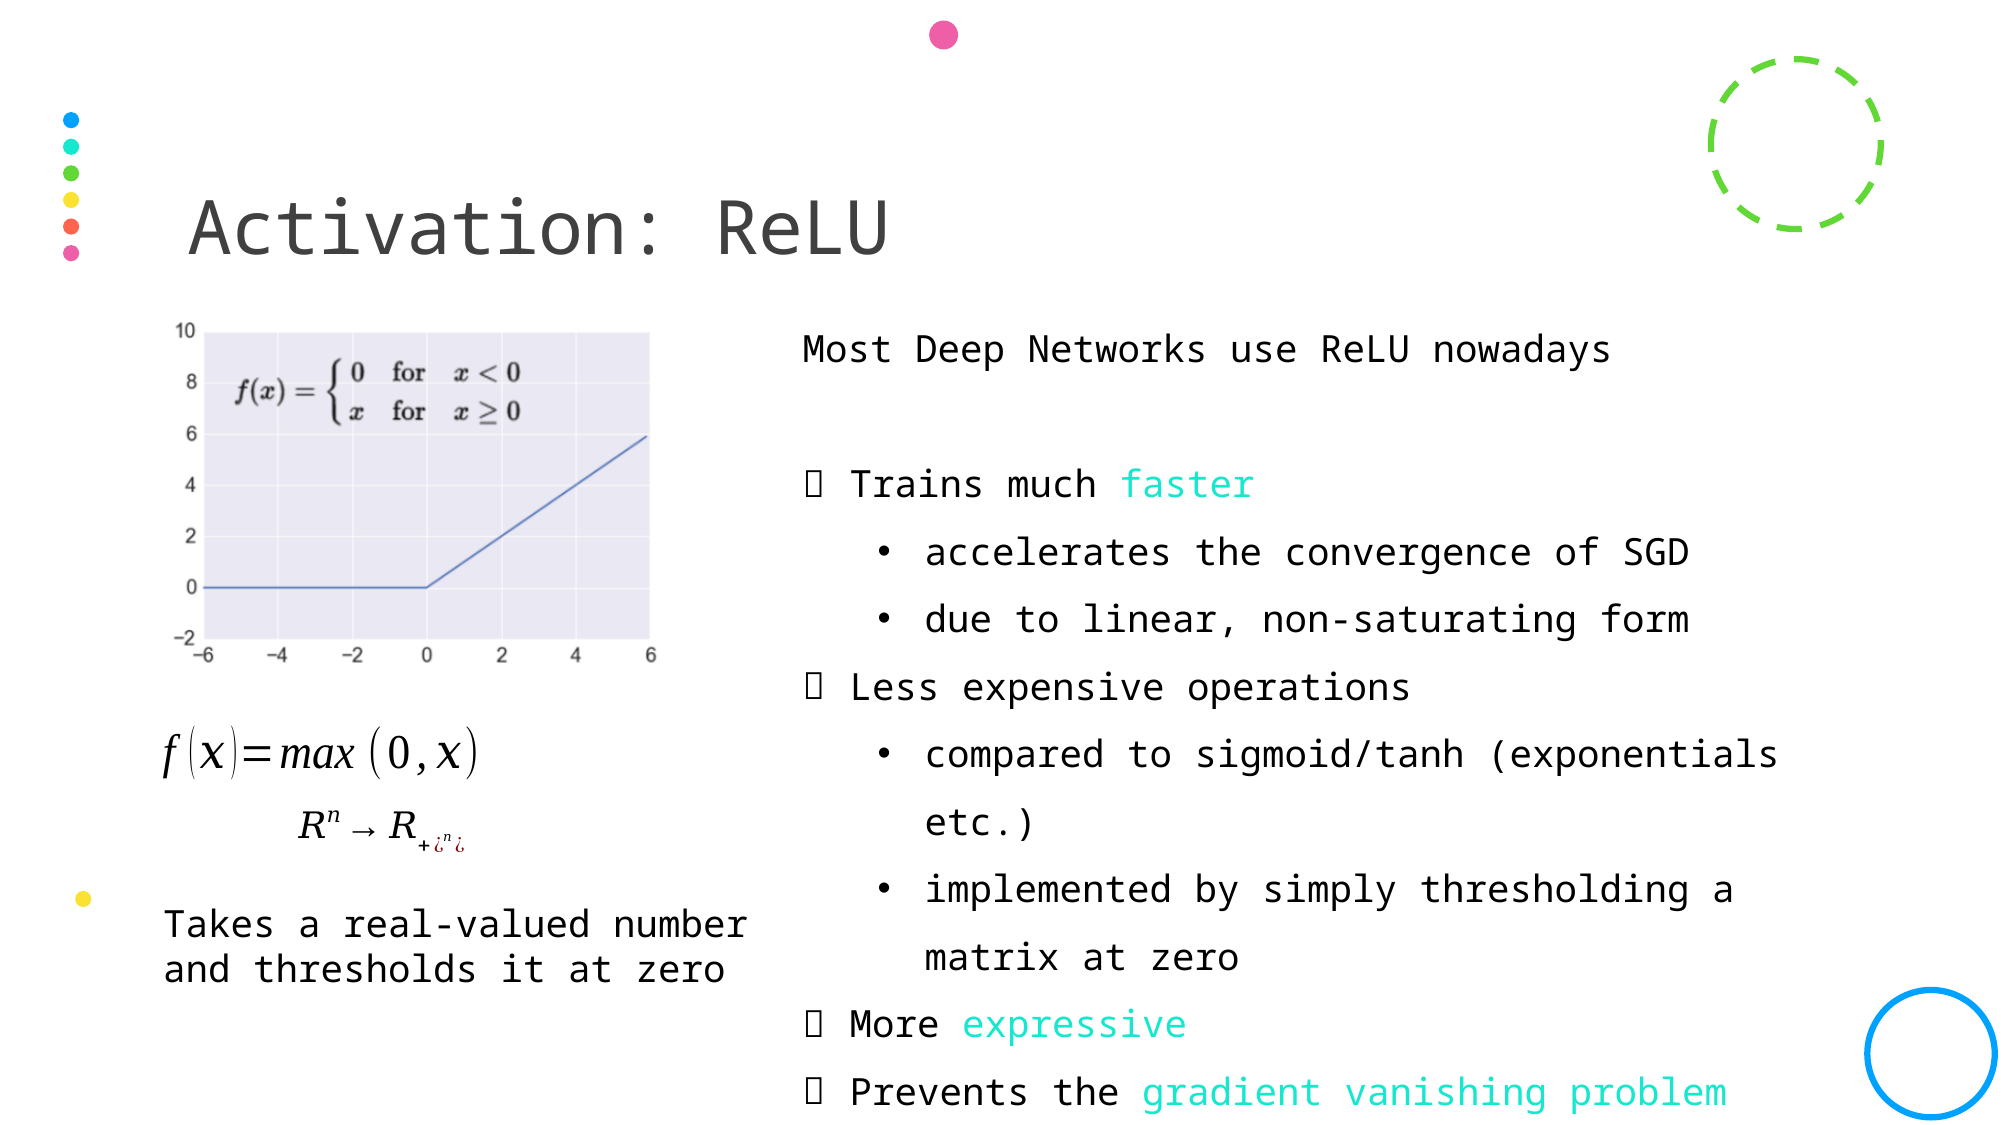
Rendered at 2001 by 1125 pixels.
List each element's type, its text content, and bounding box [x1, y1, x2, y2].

text_box Takes a real-valued number and thresholds it at zero [148, 892, 787, 1043]
text_box Most Deep Networks use ReLU nowadays Trains much faster accelerates the convergence of SGD due to linear, non-saturating form Less expensive operations compared to sigmoid/tanh (exponentials etc.) implemented by simply thresholding a matrix at zero More expressive Prevents the gradient vanishing problem [787, 295, 1871, 1121]
picture [170, 316, 663, 670]
text_box Activation: ReLU [0, 154, 1199, 296]
